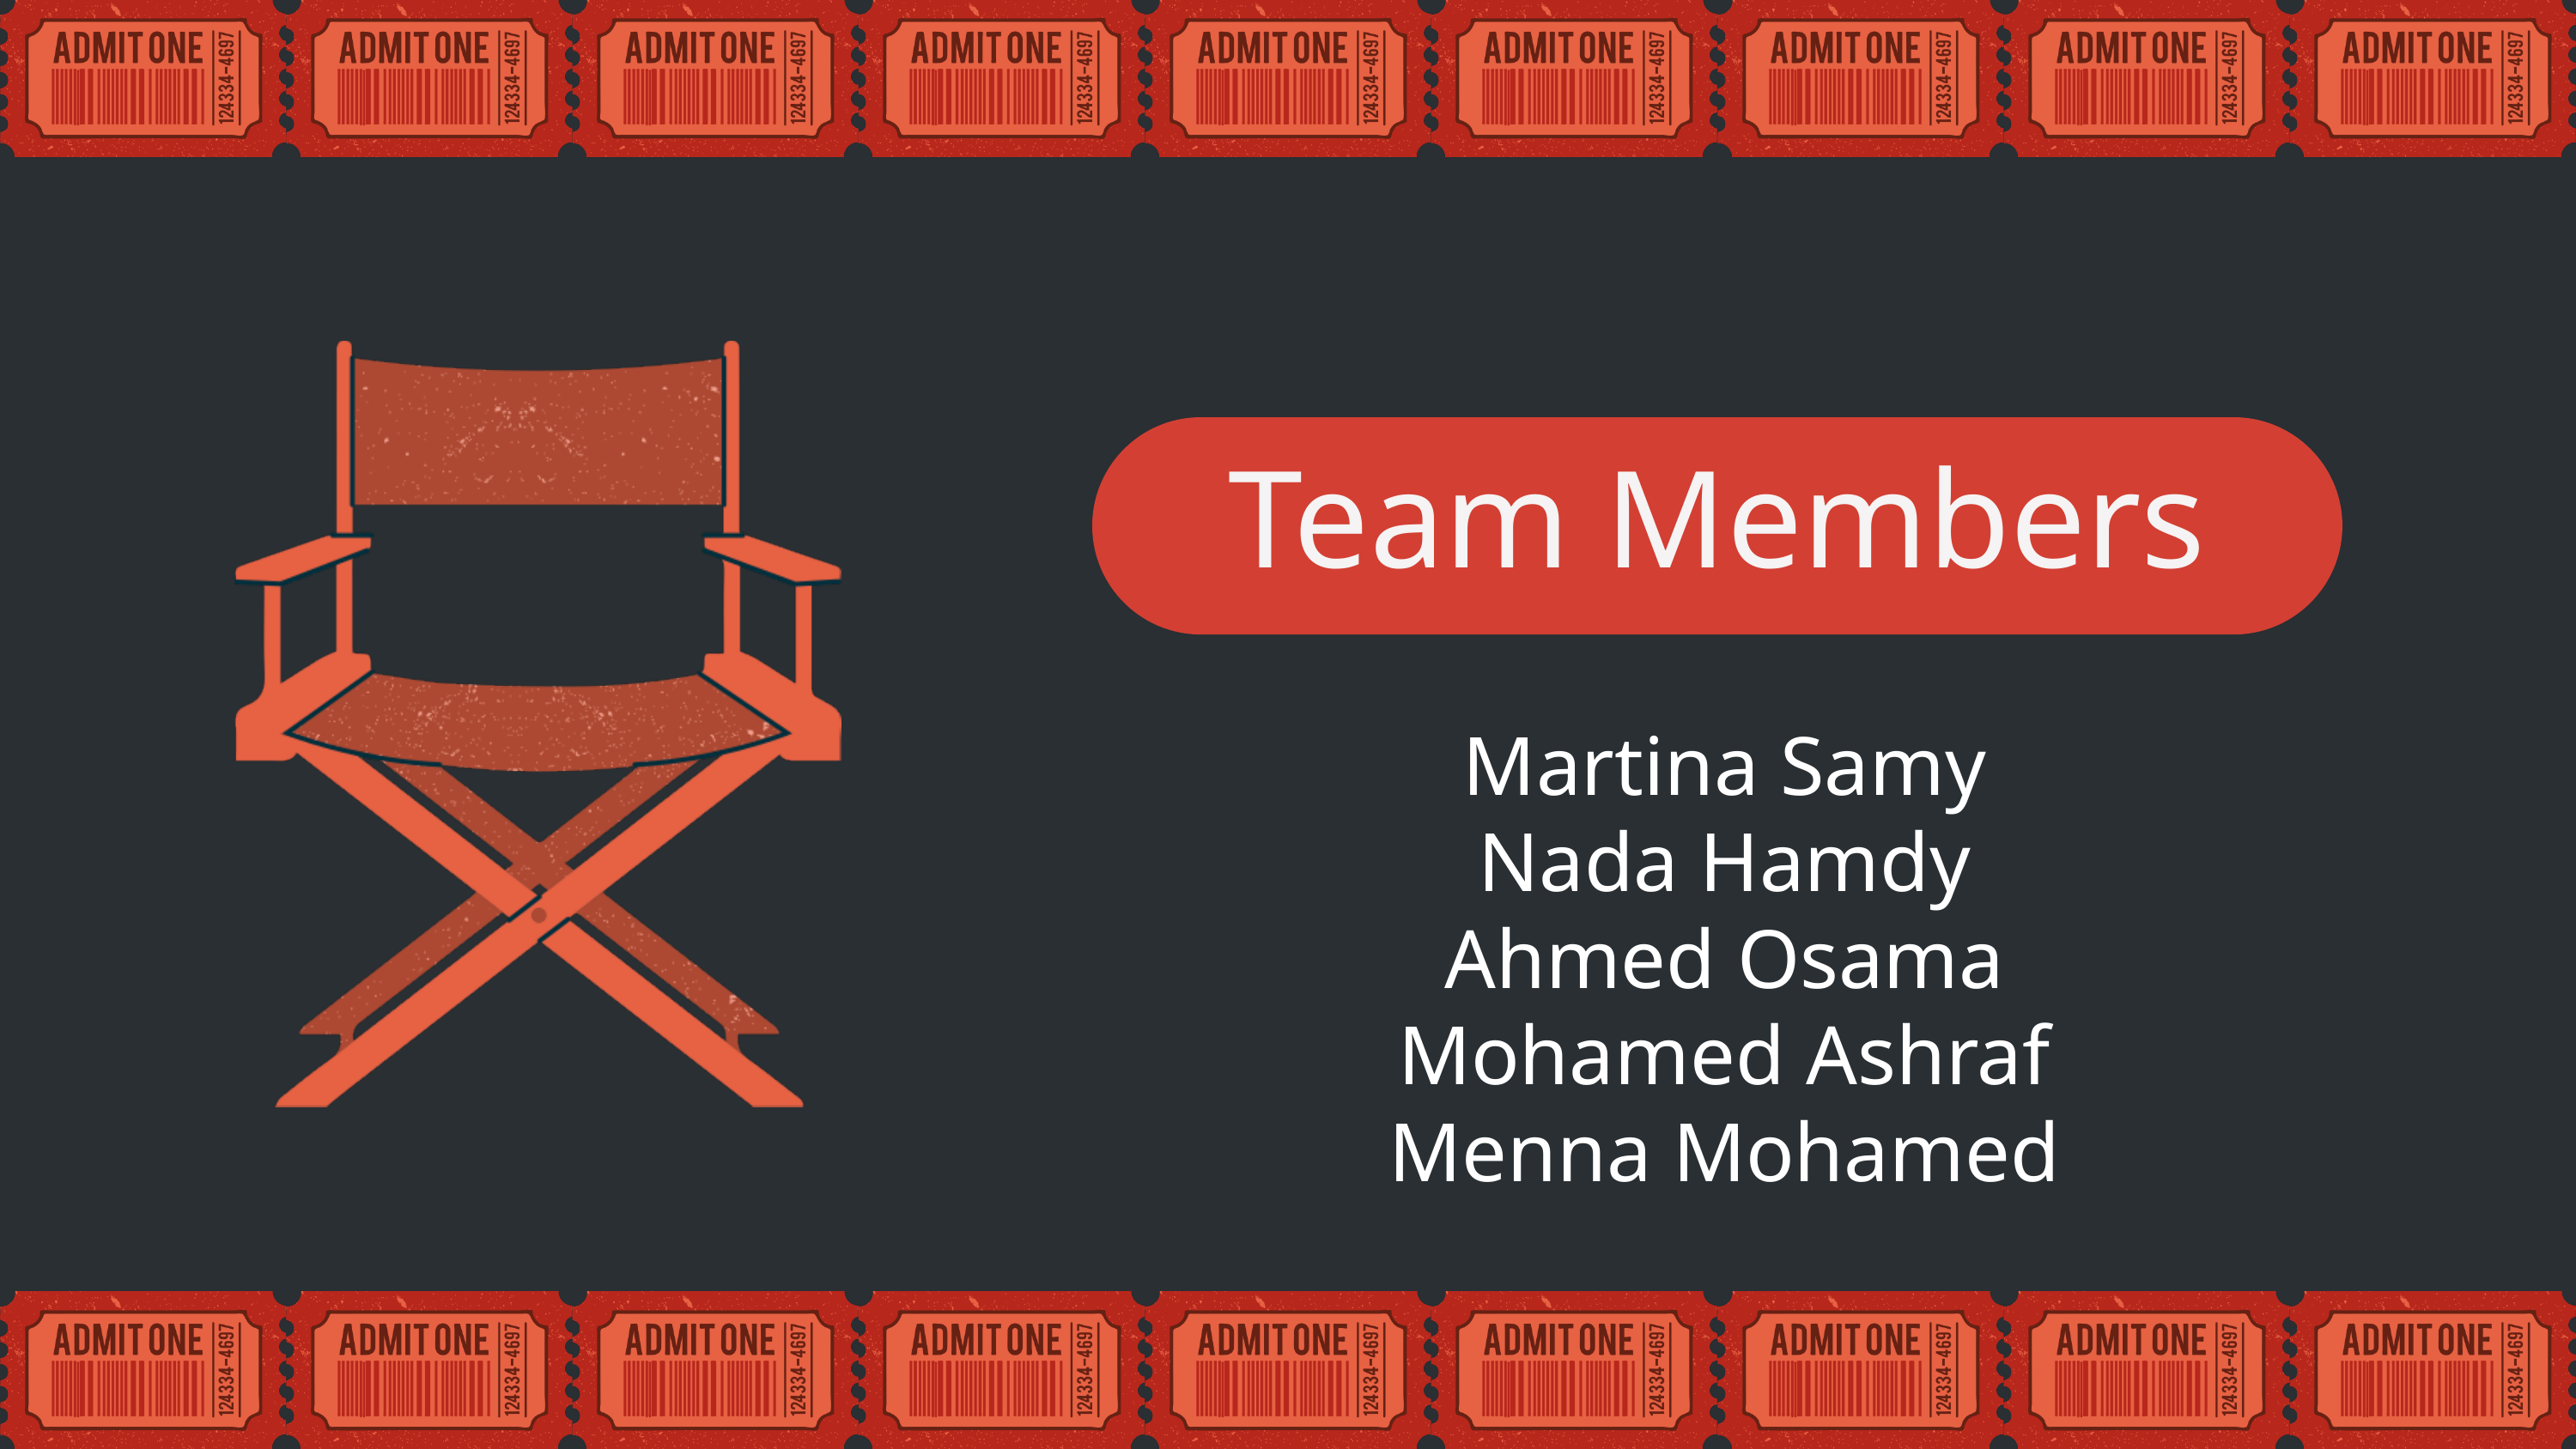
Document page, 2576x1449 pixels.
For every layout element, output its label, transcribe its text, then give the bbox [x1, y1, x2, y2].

text_box [572, 0, 858, 158]
text_box [1145, 0, 1431, 158]
text_box [1431, 0, 1716, 158]
text_box [286, 1291, 572, 1449]
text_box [1091, 416, 2343, 635]
text_box [858, 1291, 1145, 1449]
text_box [234, 341, 841, 1107]
text_box [2289, 1291, 2576, 1449]
text_box [858, 0, 1145, 158]
text_box [2289, 0, 2576, 158]
text_box [1716, 1291, 2003, 1449]
text_box [1716, 0, 2003, 158]
text_box [0, 1291, 286, 1449]
text_box [2003, 1291, 2289, 1449]
text_box [1145, 1291, 1431, 1449]
text_box [2003, 0, 2289, 158]
text_box [1431, 1291, 1716, 1449]
text_box [0, 0, 286, 158]
text_box [572, 1291, 858, 1449]
text_box [286, 0, 572, 158]
text_box Martina Samy Nada Hamdy Ahmed Osama Mohamed Ashraf Menna Mohamed [1106, 714, 2342, 1197]
